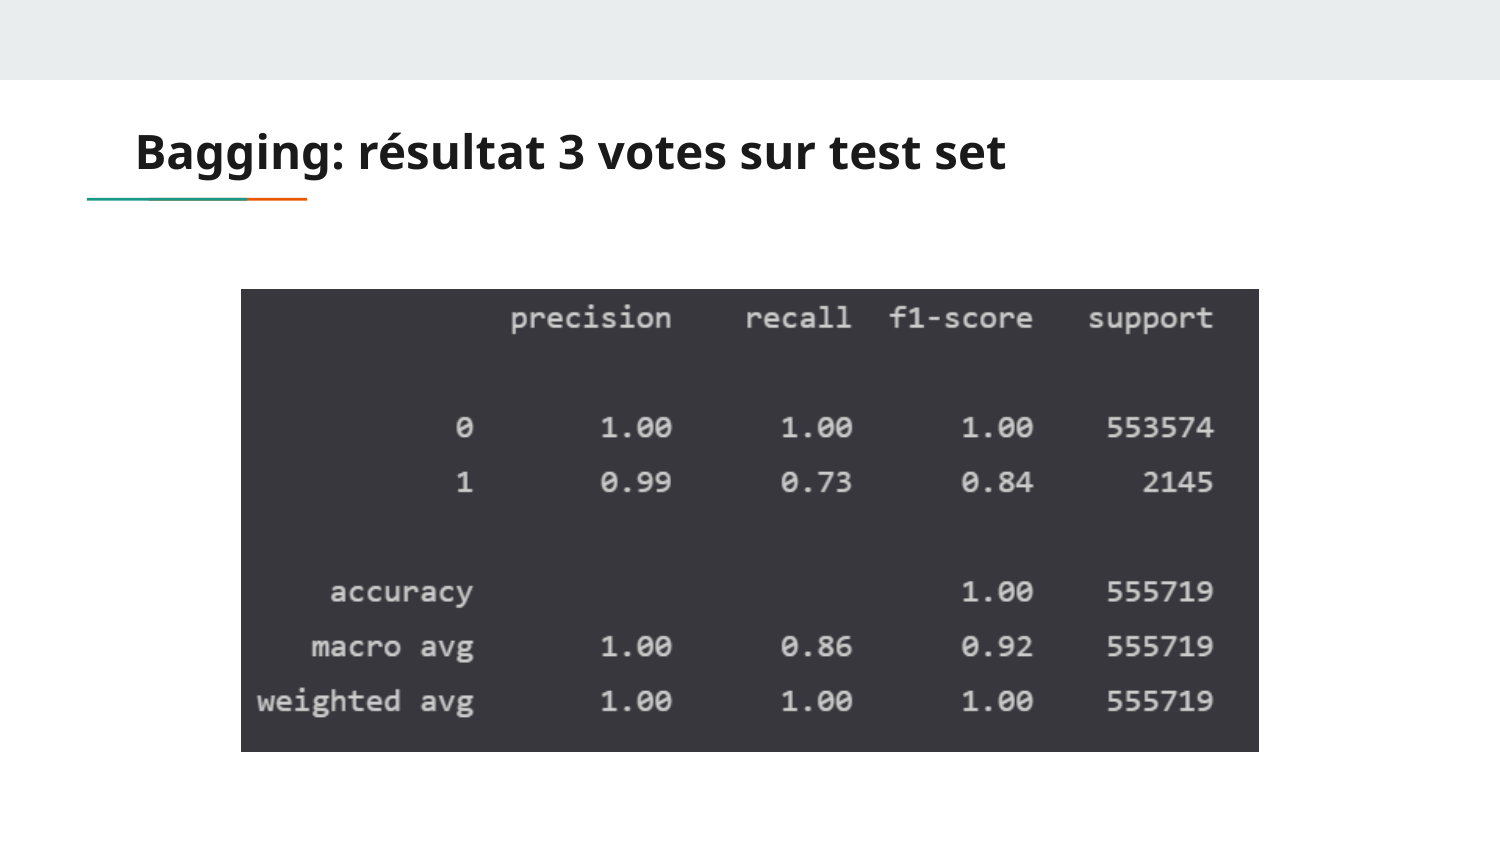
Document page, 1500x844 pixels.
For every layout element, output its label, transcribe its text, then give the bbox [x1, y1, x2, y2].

picture [241, 288, 1260, 752]
title Bagging: résultat 3 votes sur test set [119, 107, 1381, 195]
